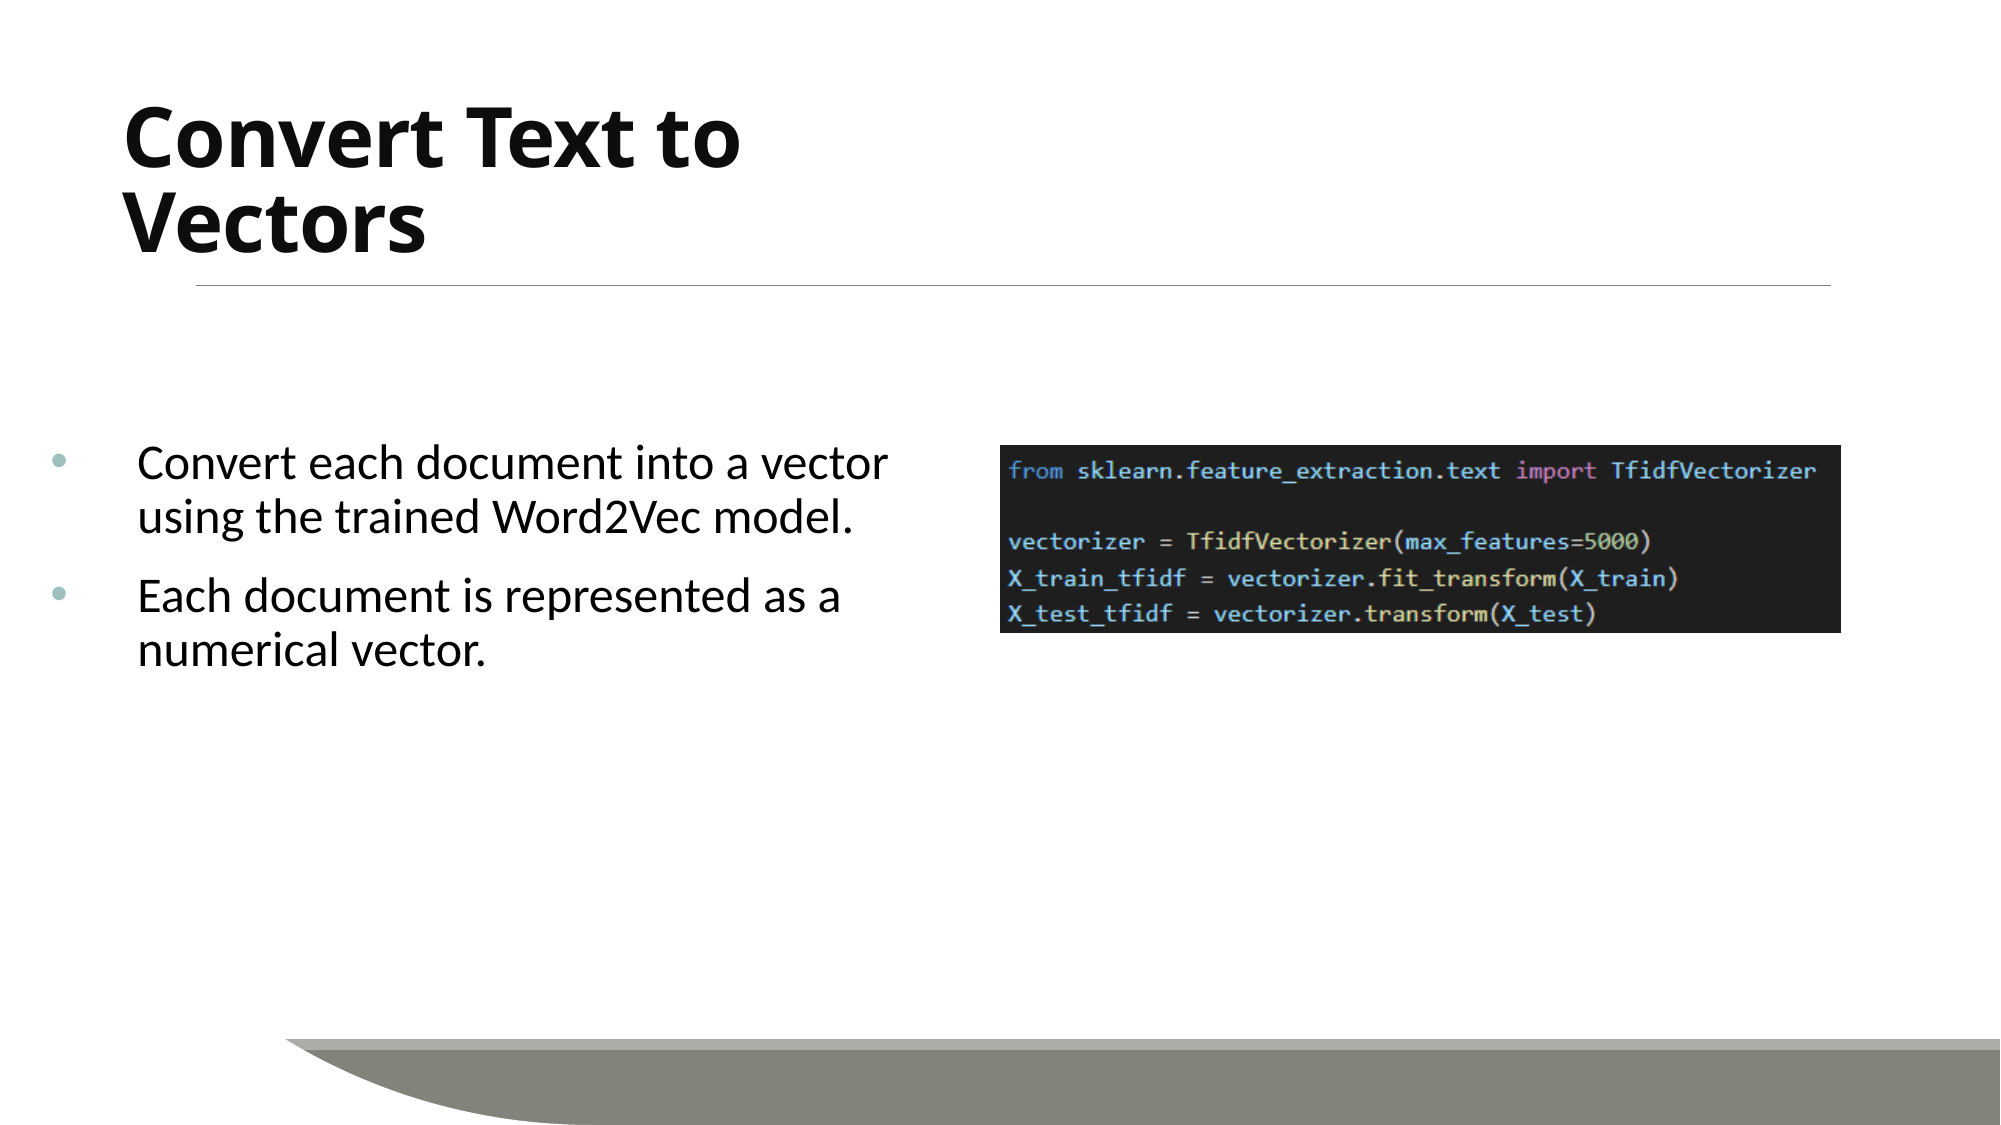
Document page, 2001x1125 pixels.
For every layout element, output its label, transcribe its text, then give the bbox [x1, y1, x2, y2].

list Convert each document into a vector using the trained Word2Vec model. Each document is represented as a numerical vector. [50, 428, 895, 965]
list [999, 445, 1842, 633]
title Convert Text to Vectors [108, 84, 917, 430]
